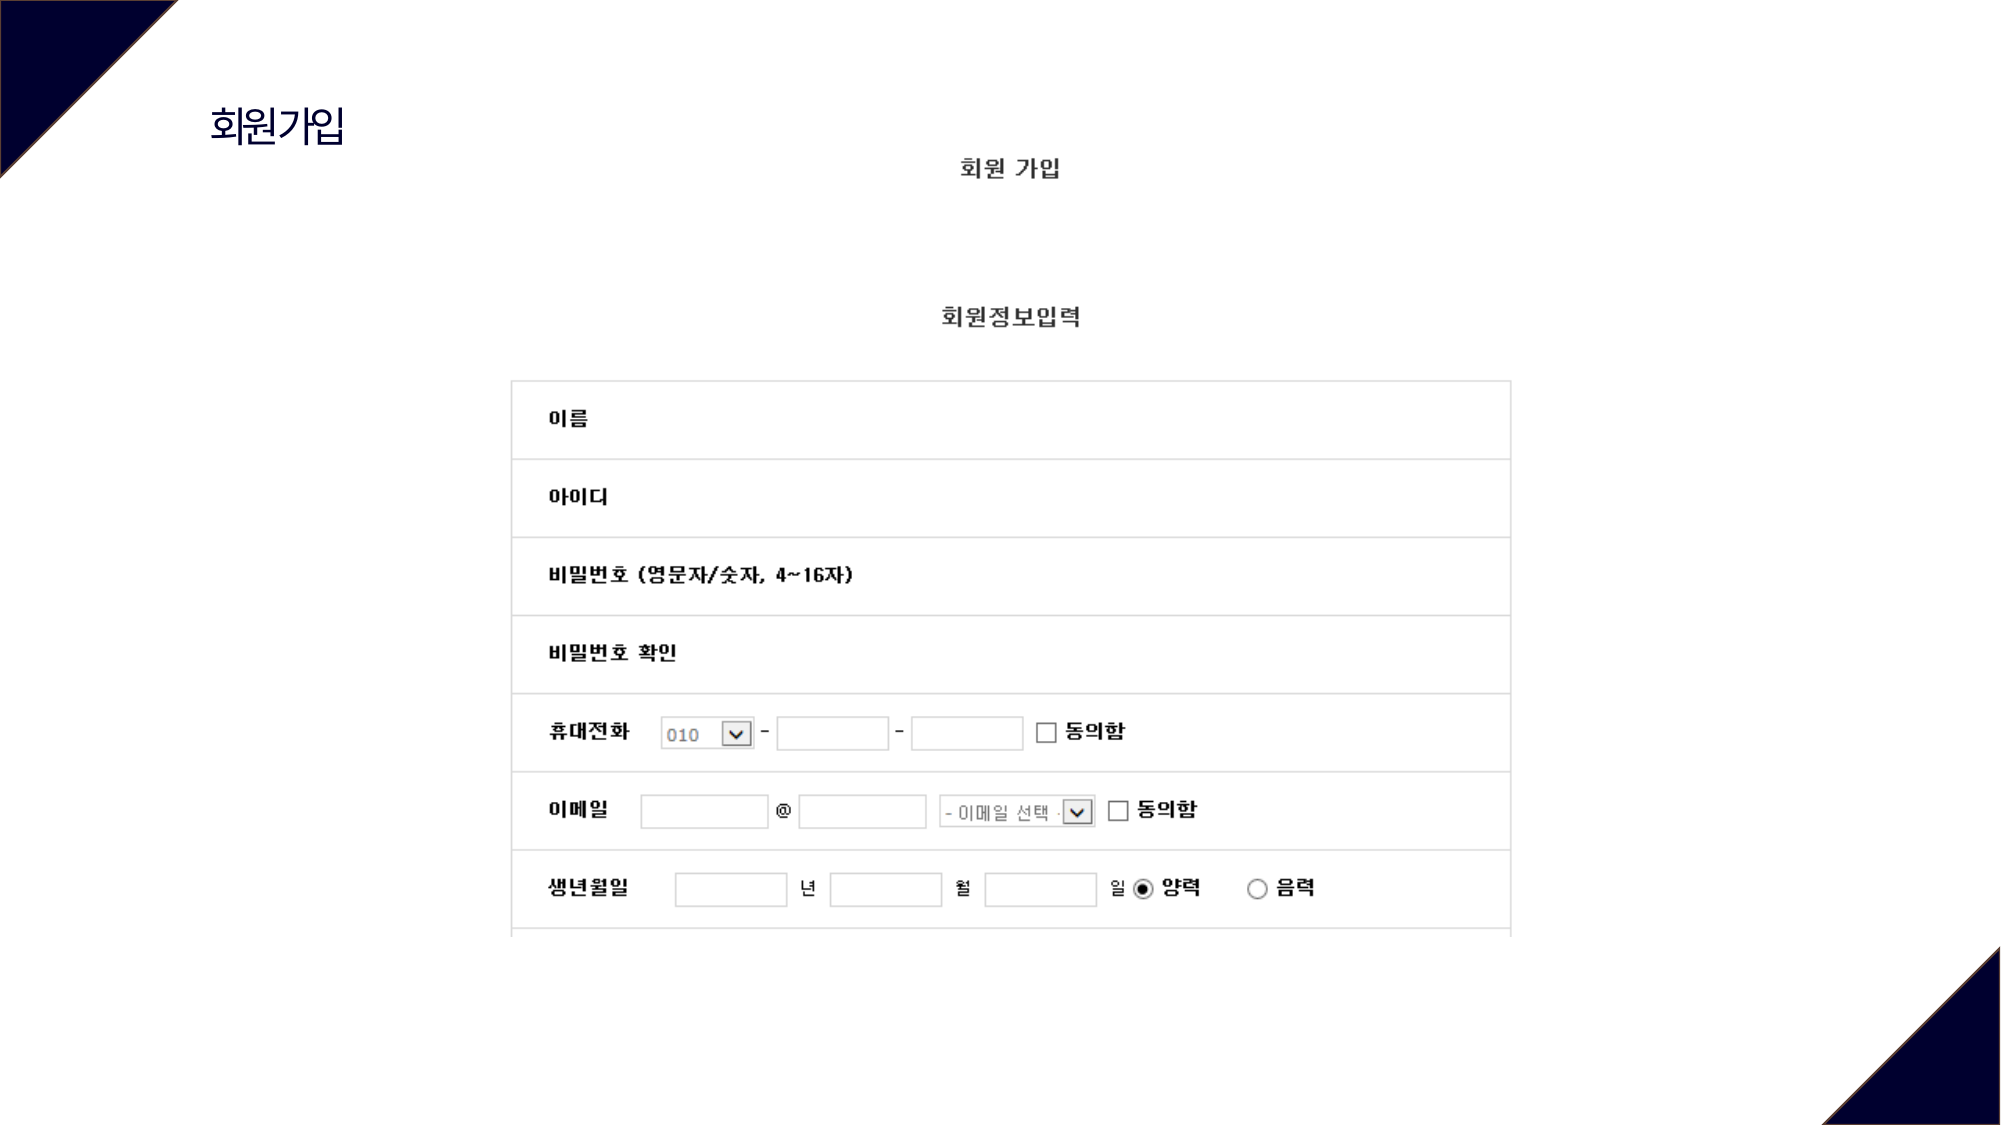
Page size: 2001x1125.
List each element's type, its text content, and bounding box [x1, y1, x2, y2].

text_box 회원 가입 [202, 93, 755, 159]
picture [461, 121, 1577, 938]
